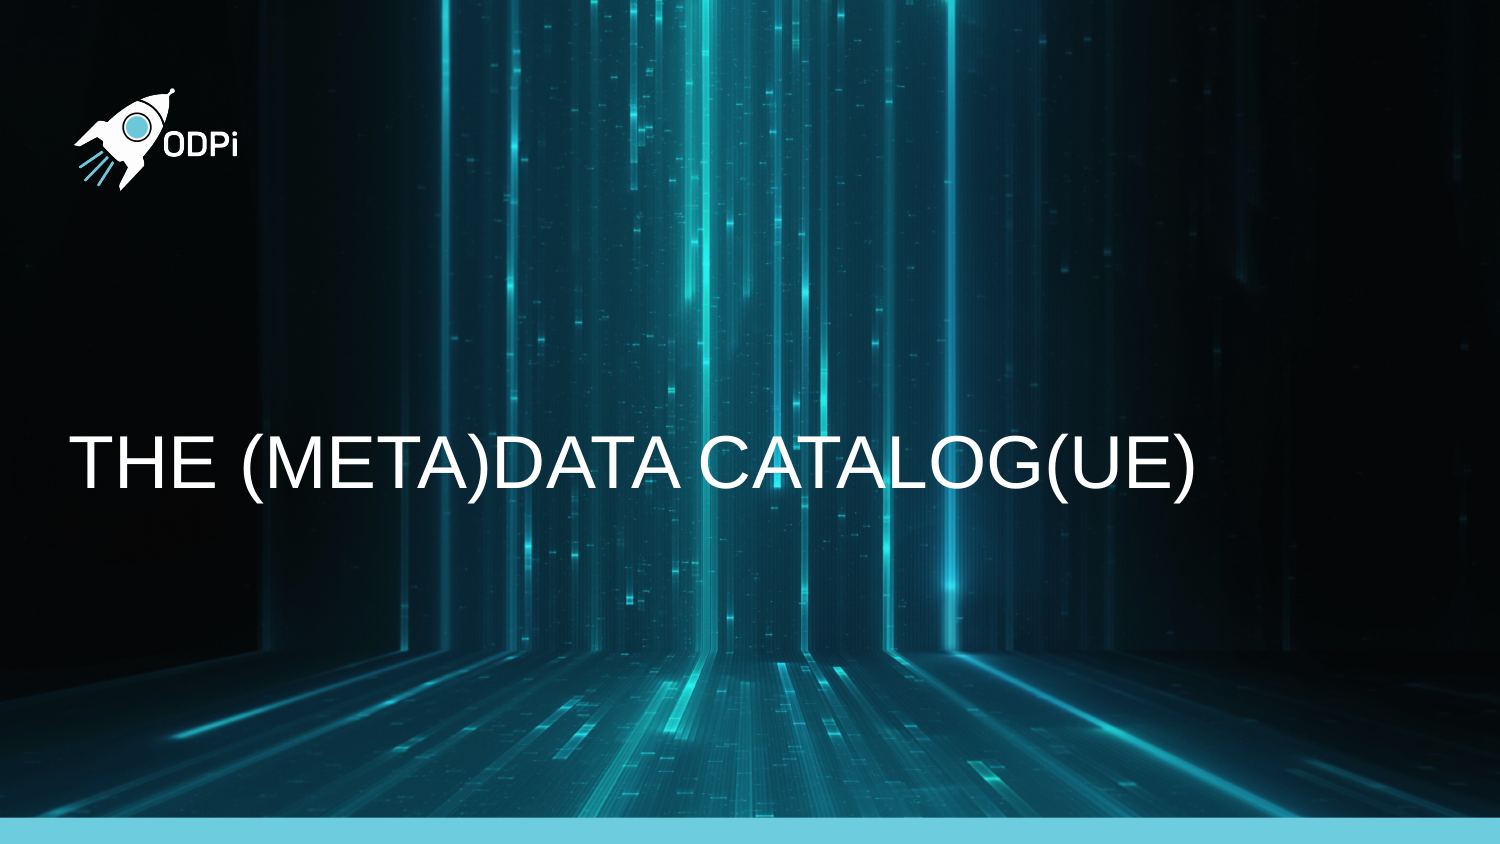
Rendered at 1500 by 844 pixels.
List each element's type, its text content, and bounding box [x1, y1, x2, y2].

title The (Meta)data Catalog(ue) [53, 307, 1364, 519]
picture [0, 0, 1500, 817]
